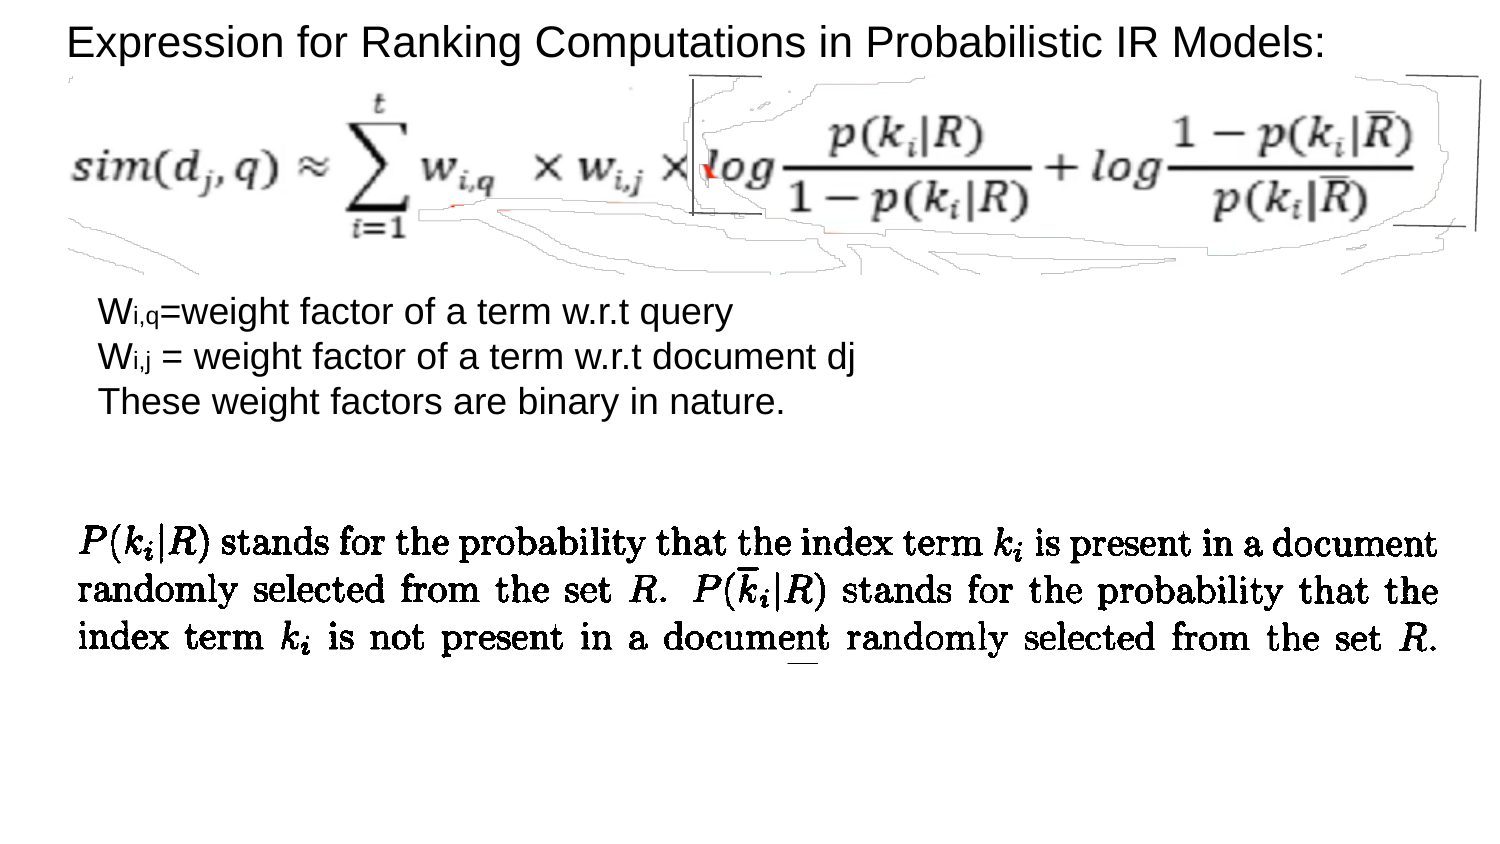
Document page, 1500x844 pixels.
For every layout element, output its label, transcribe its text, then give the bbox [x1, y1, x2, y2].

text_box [1475, 79, 1481, 232]
picture [70, 506, 1469, 664]
title Expression for Ranking Computations in Probabilistic IR Models: [51, 0, 1449, 92]
picture [68, 76, 1456, 275]
text_box Wi,q=weight factor of a term w.r.t query Wi,j = weight factor of a term w.r.t document dj These weight factors are binary in nature. [82, 284, 1232, 459]
